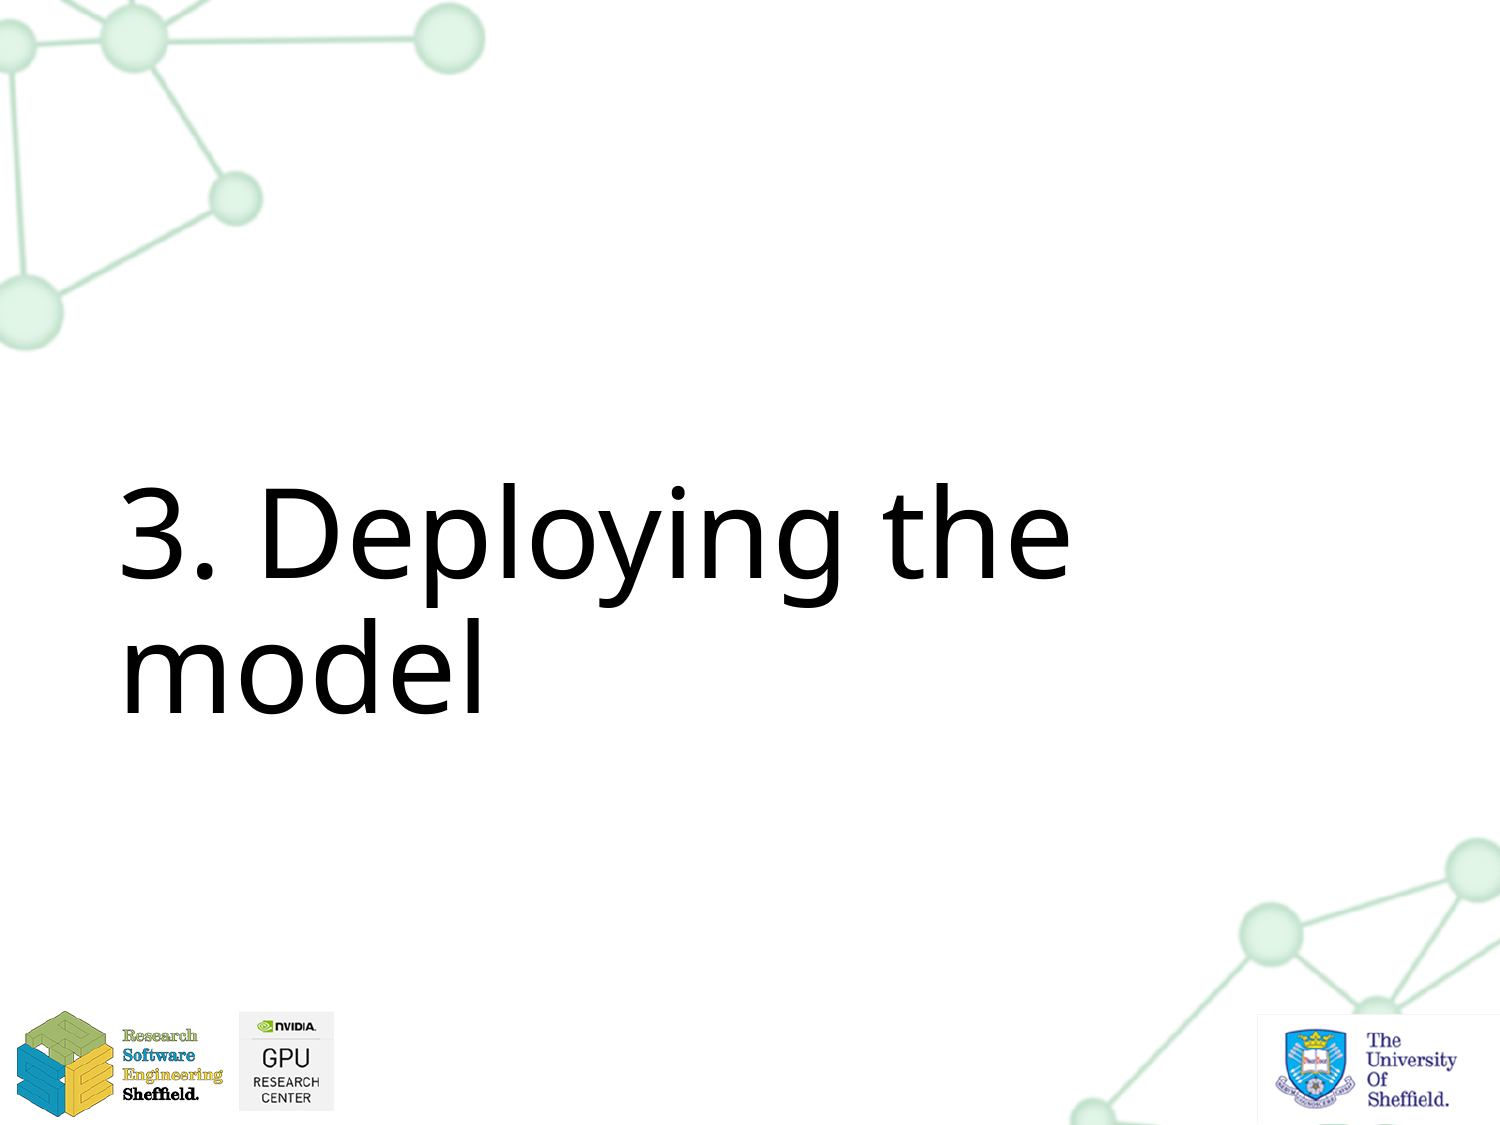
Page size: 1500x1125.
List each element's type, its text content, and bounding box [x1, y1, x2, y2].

picture [0, 0, 1500, 1125]
title 3. Deploying the model [102, 280, 1397, 749]
